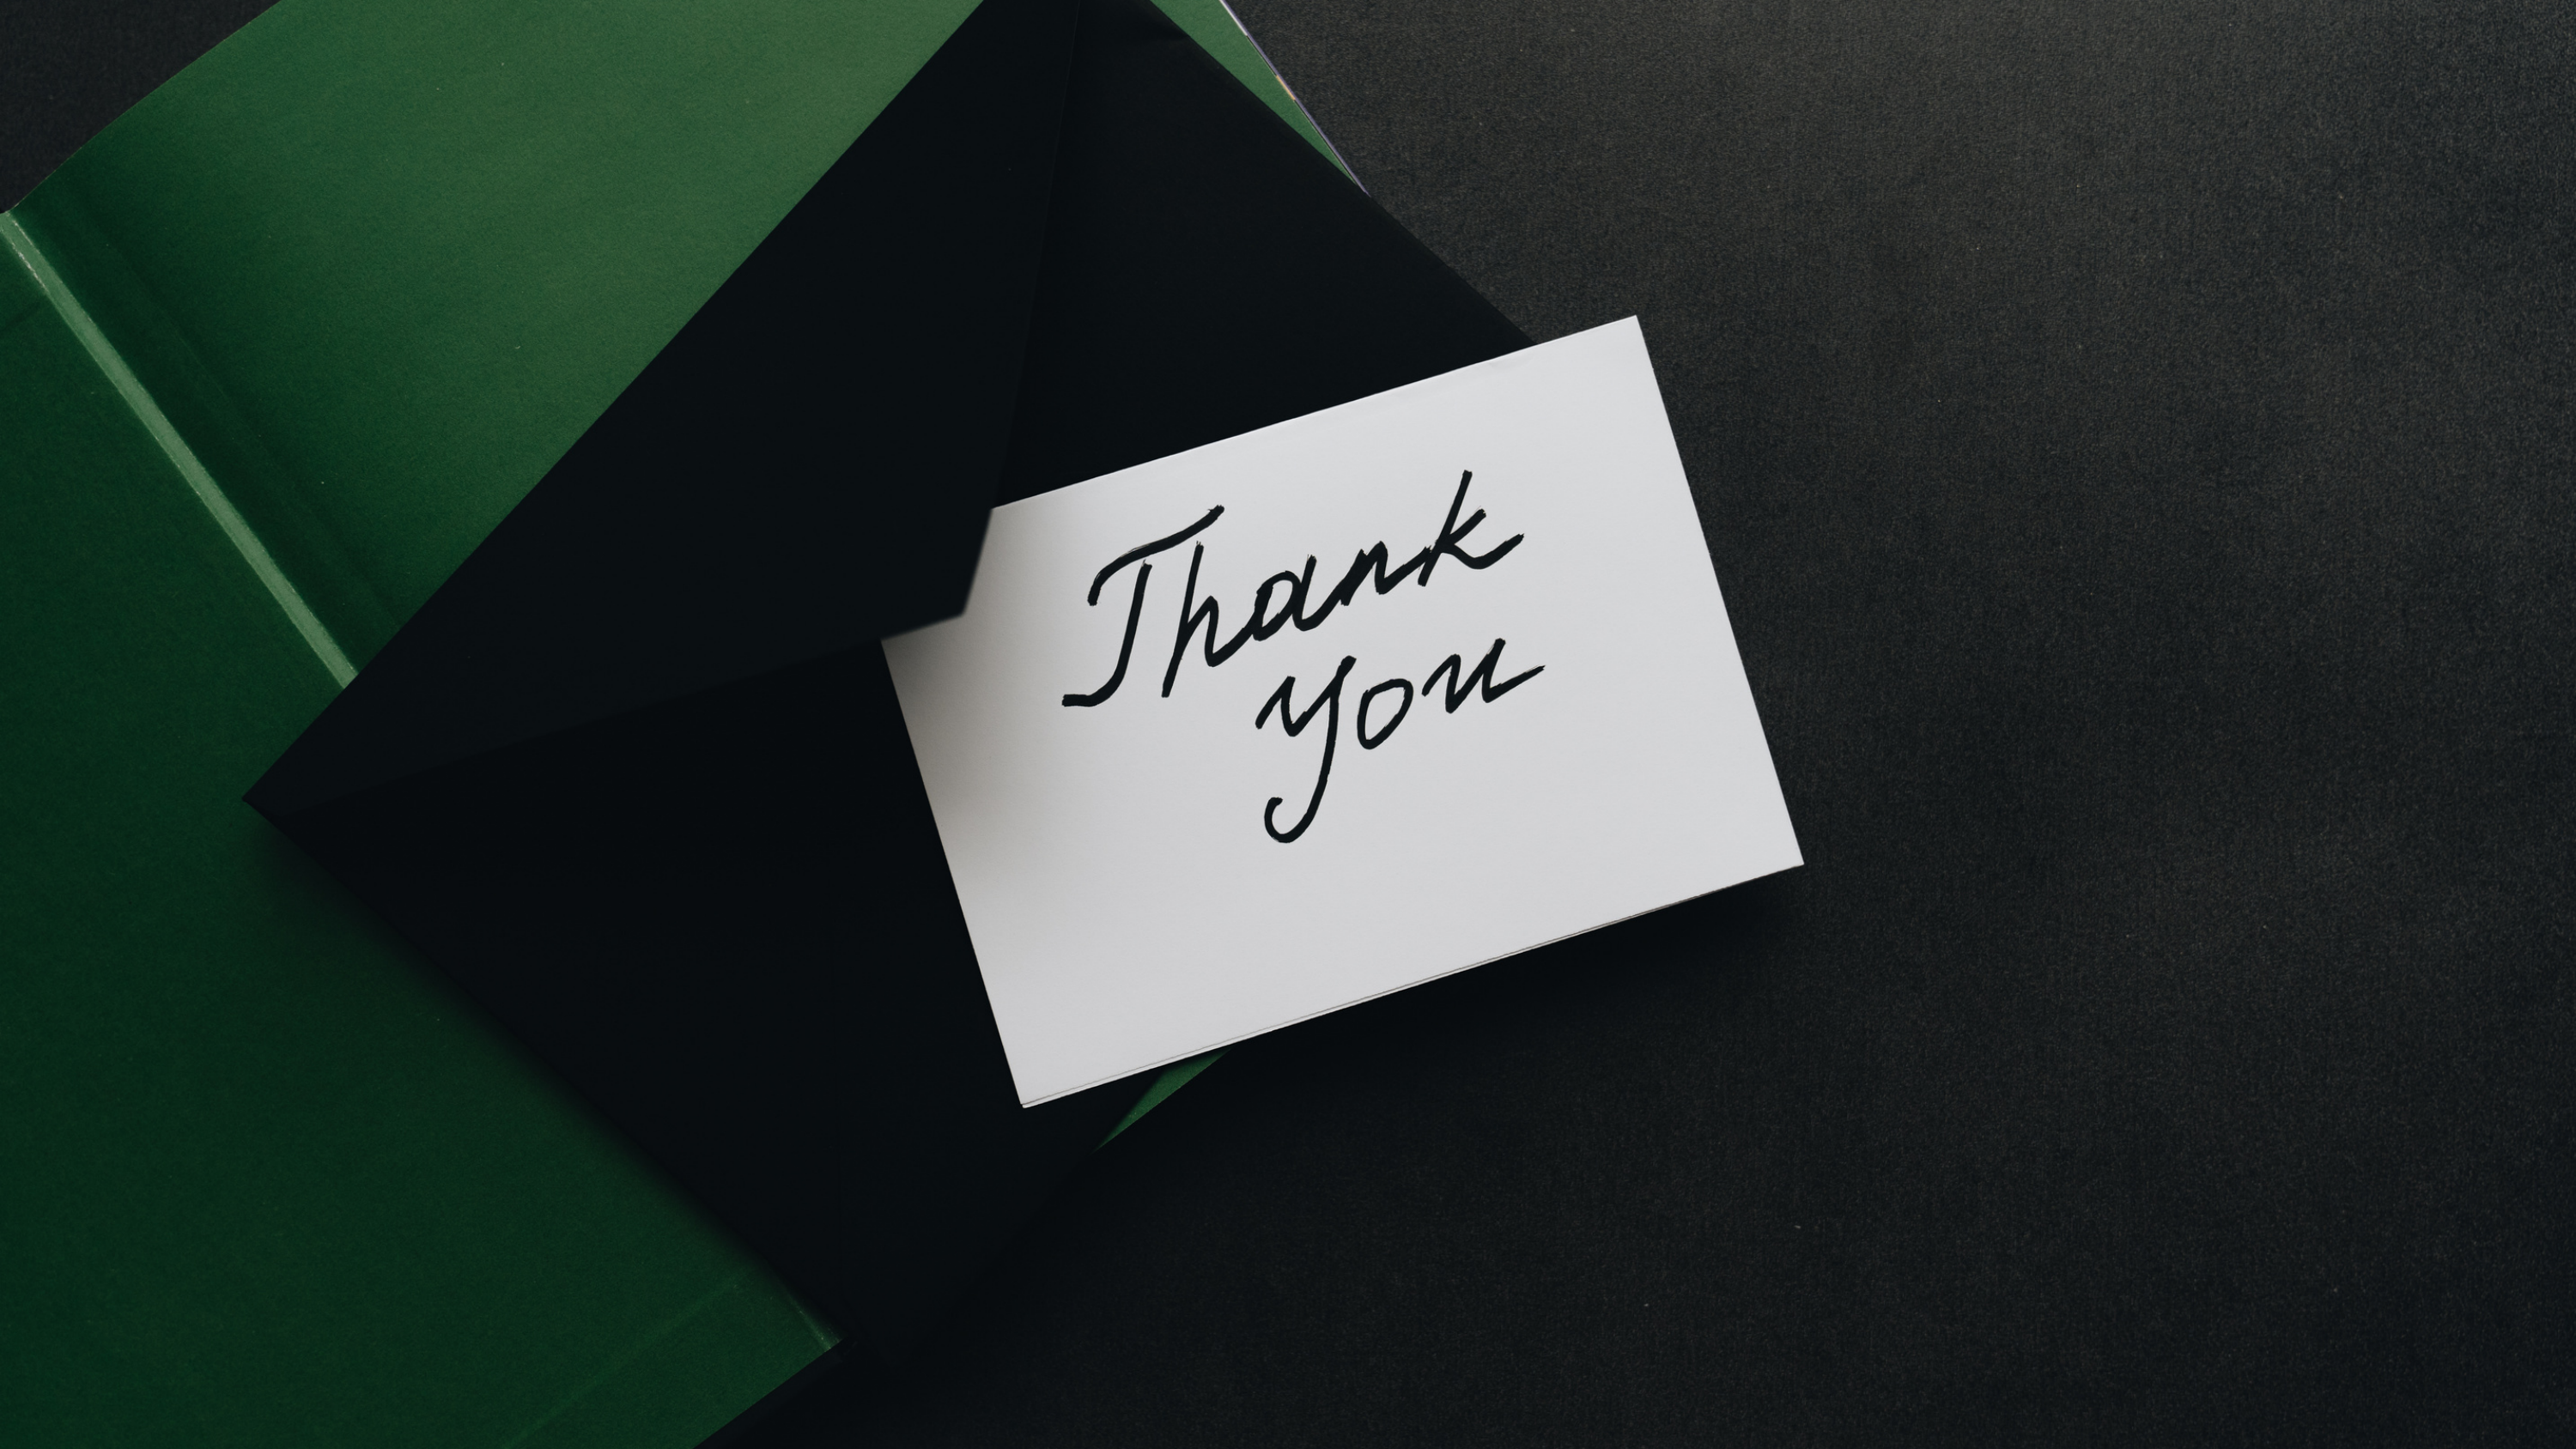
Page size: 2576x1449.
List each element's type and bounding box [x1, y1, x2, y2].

text_box [0, 0, 2576, 1449]
